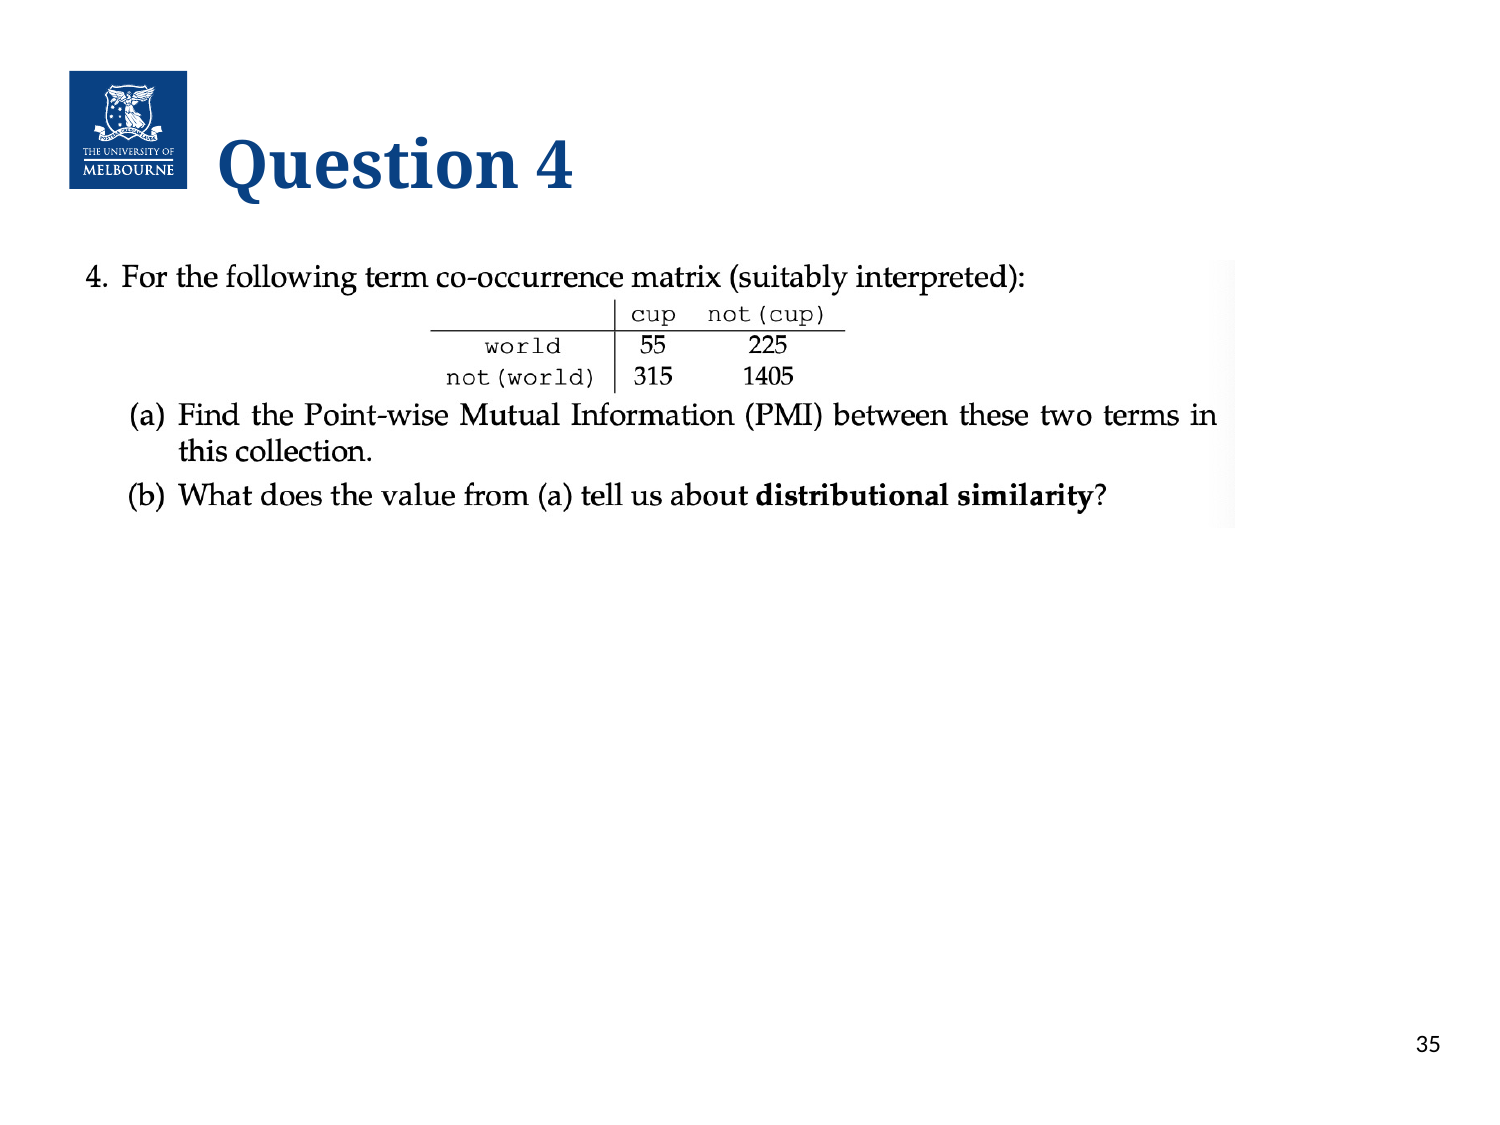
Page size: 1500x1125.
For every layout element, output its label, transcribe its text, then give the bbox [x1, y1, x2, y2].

title Question 4 [208, 64, 1444, 211]
picture [55, 260, 1235, 528]
list PMI(w,c) ≈ 0.0865 Distributional similarity? [54, 260, 1445, 1022]
slide_number 35 [1413, 1029, 1442, 1056]
